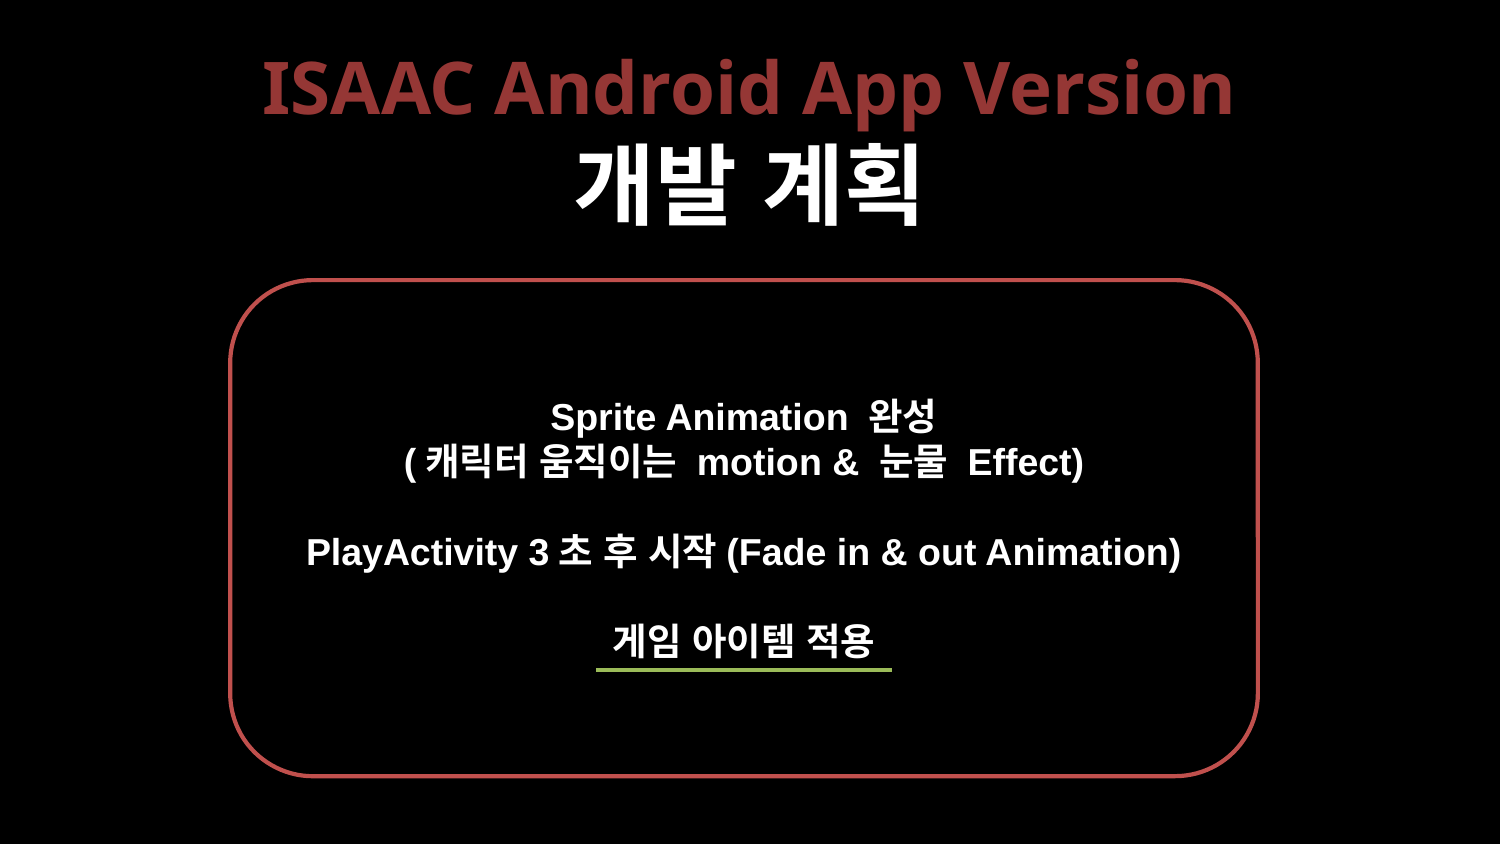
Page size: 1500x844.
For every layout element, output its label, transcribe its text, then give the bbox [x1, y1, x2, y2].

text_box Sprite Animation 완성 (캐릭터 움직이는 motion & 눈물 Effect) PlayActivity 3초 후 시작(Fade in & out Animation) 게임 아이템 적용 [228, 278, 1260, 779]
title ISAAC Android App Version 개발 계획 [75, 33, 1425, 245]
